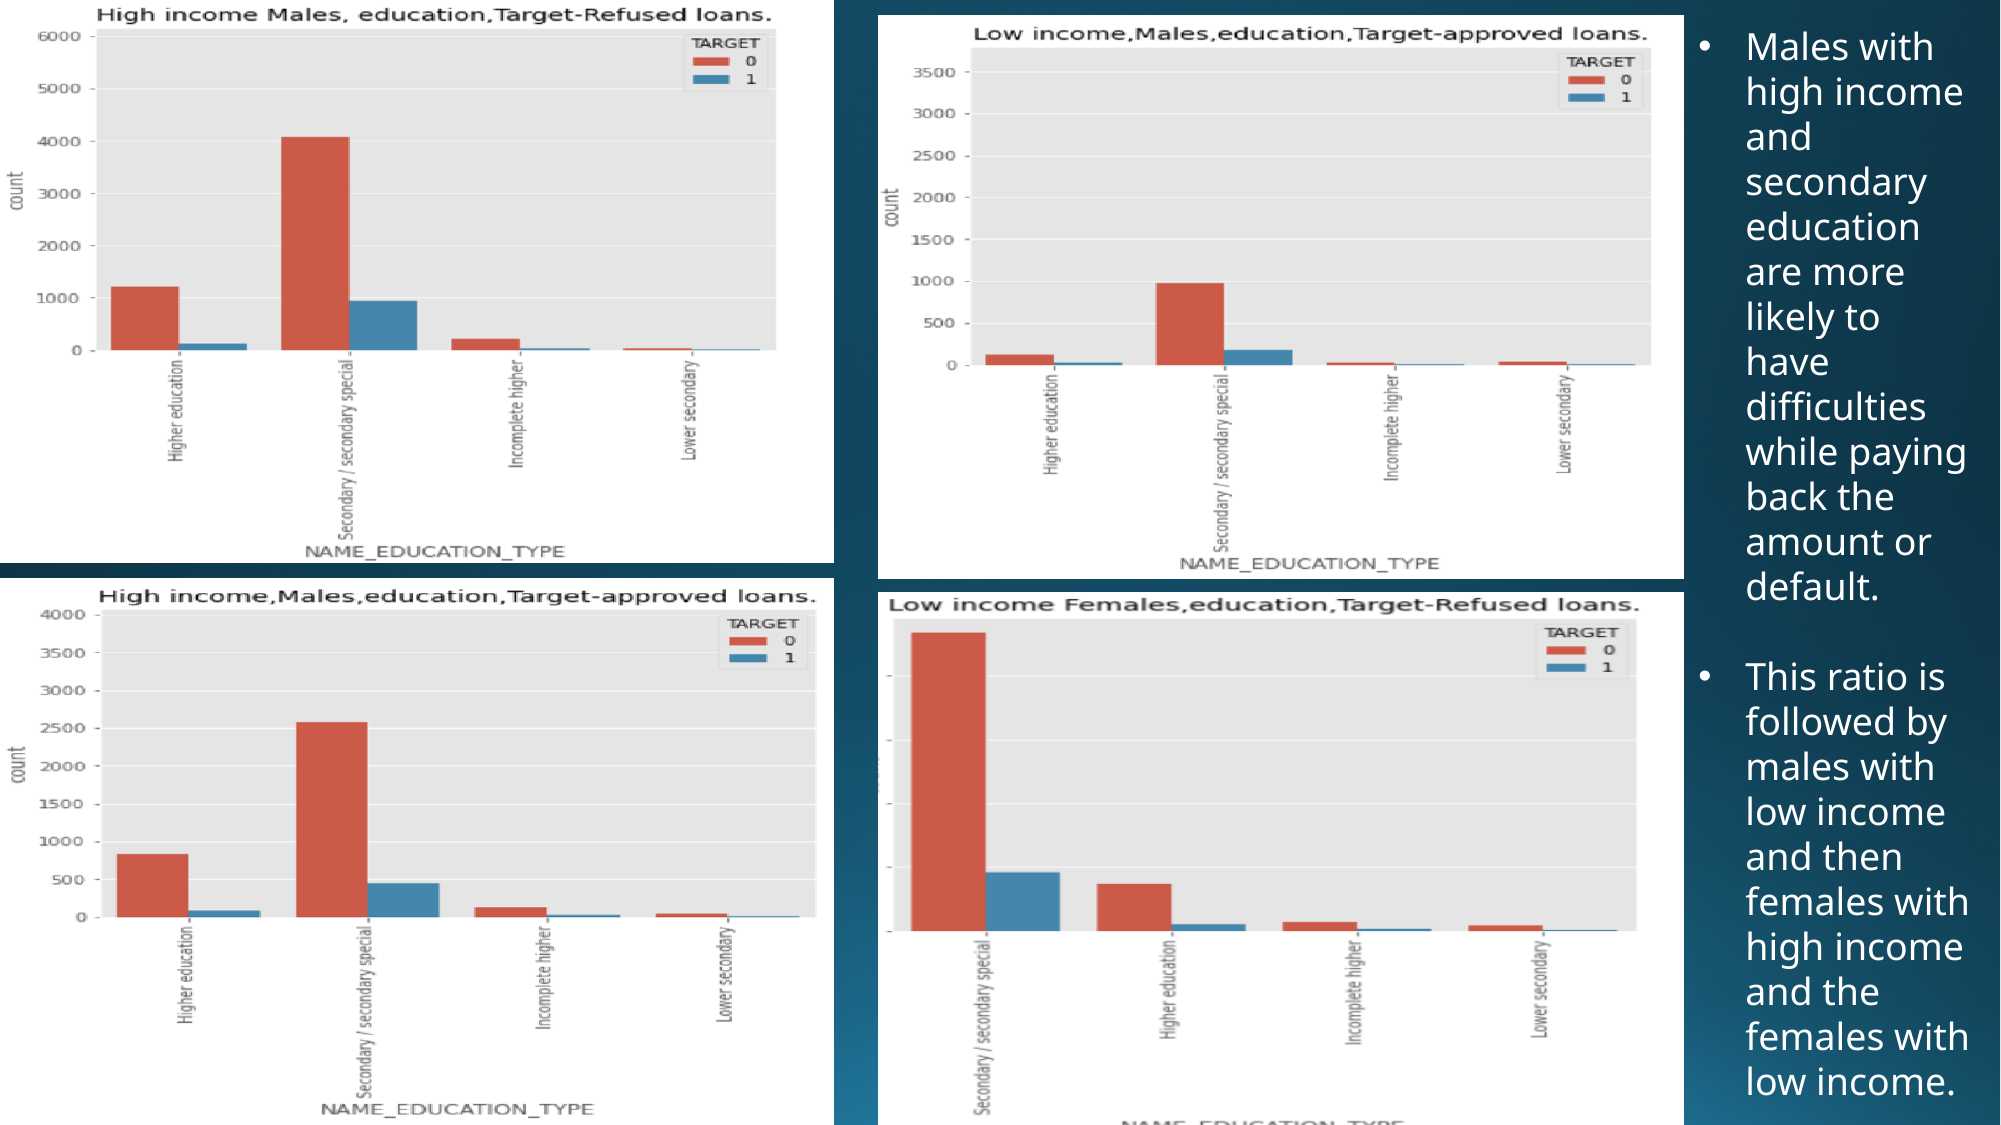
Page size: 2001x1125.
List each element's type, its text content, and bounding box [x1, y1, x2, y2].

picture [0, 0, 2001, 1125]
text_box Males with high income and secondary education are more likely to have difficulties while paying back the amount or default. This ratio is followed by males with low income and then females with high income and the females with low income. [1683, 15, 1988, 1111]
